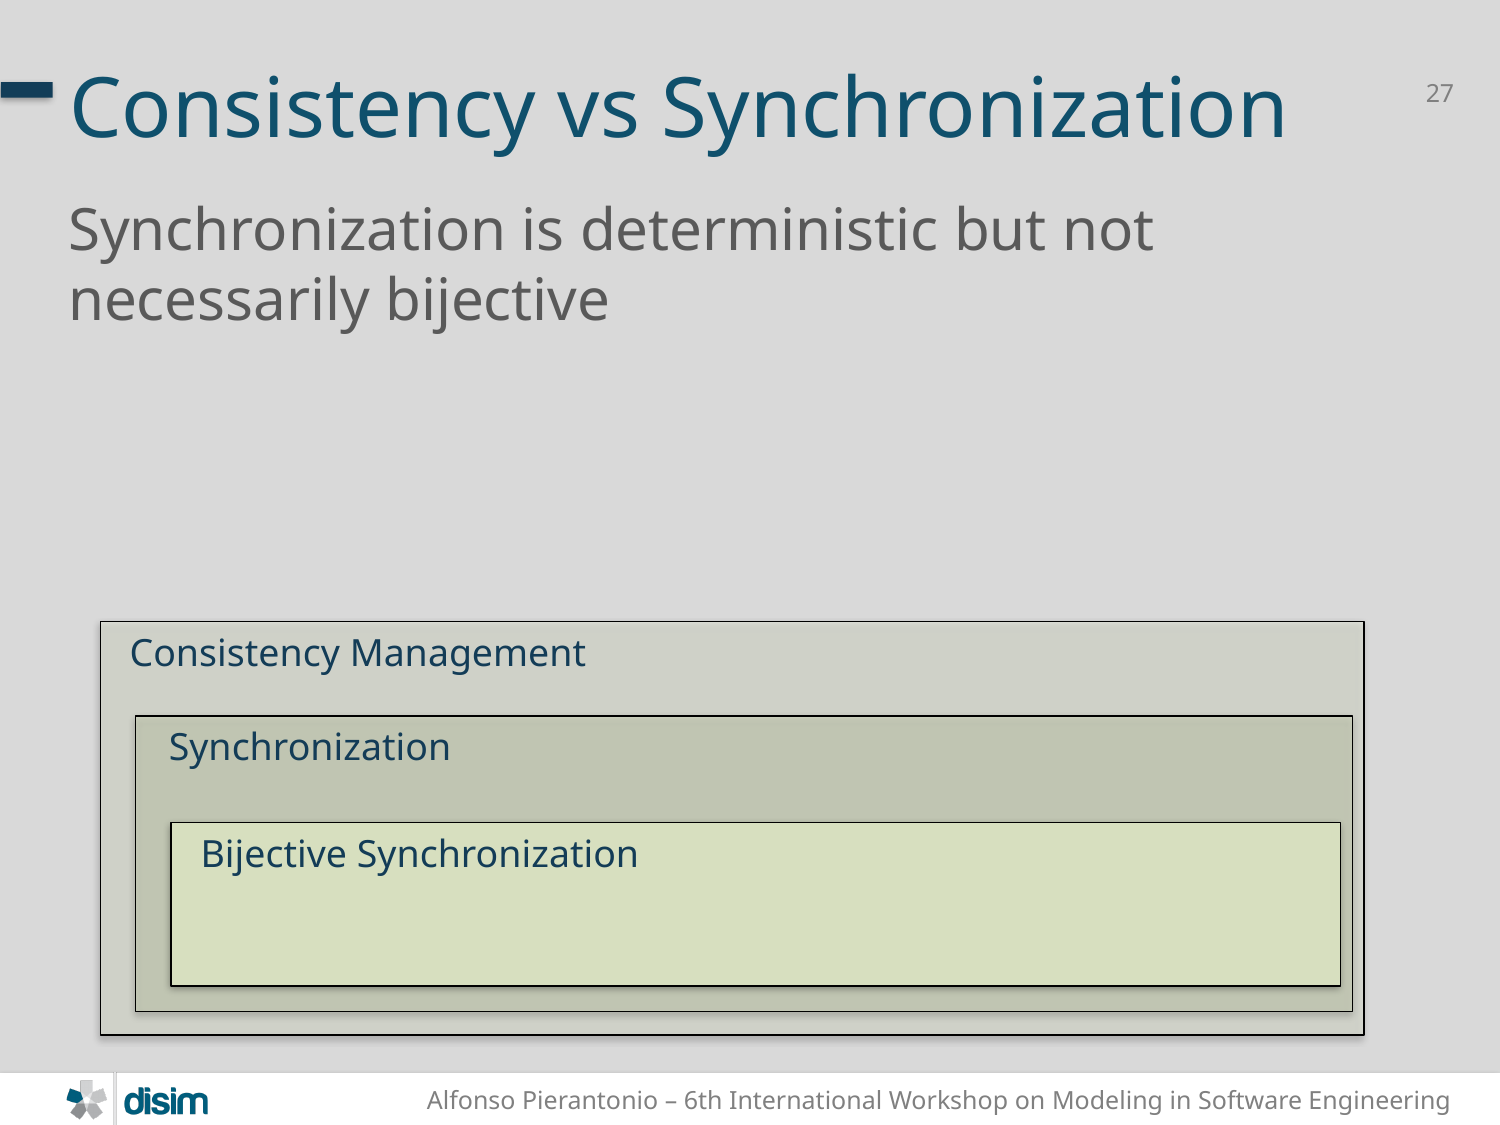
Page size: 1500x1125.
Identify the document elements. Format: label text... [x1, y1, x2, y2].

text_box Consistency Management [114, 621, 602, 682]
text_box [170, 822, 1341, 987]
title Consistency vs Synchronization [54, 45, 1425, 163]
text_box Bijective Synchronization [185, 822, 655, 882]
text_box Synchronization [154, 715, 467, 776]
list Synchronization is deterministic but not necessarily bijective [53, 184, 1471, 1047]
